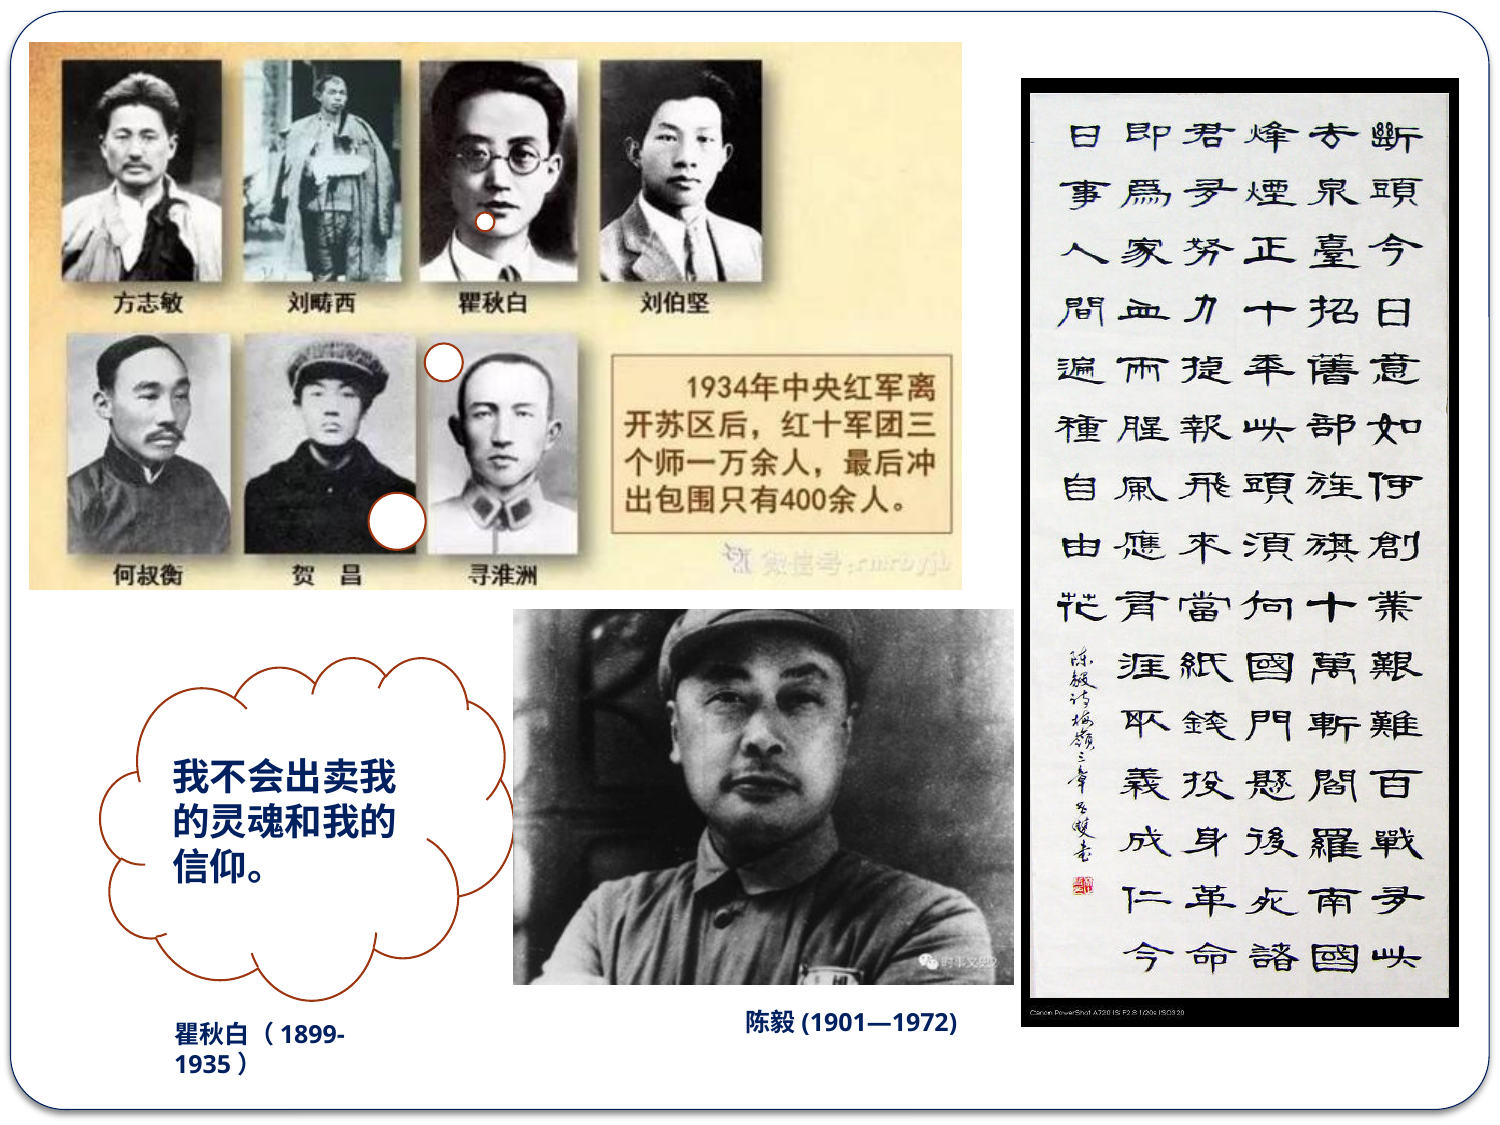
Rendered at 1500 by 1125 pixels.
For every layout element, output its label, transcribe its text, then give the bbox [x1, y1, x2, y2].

text_box 我不会出卖我的灵魂和我的信仰。 [98, 657, 507, 1002]
picture [513, 609, 1015, 985]
text_box 陈毅(1901—1972) [730, 999, 973, 1045]
picture [1021, 77, 1459, 1027]
picture [29, 42, 962, 590]
text_box 瞿秋白（1899-1935） [159, 1011, 420, 1086]
